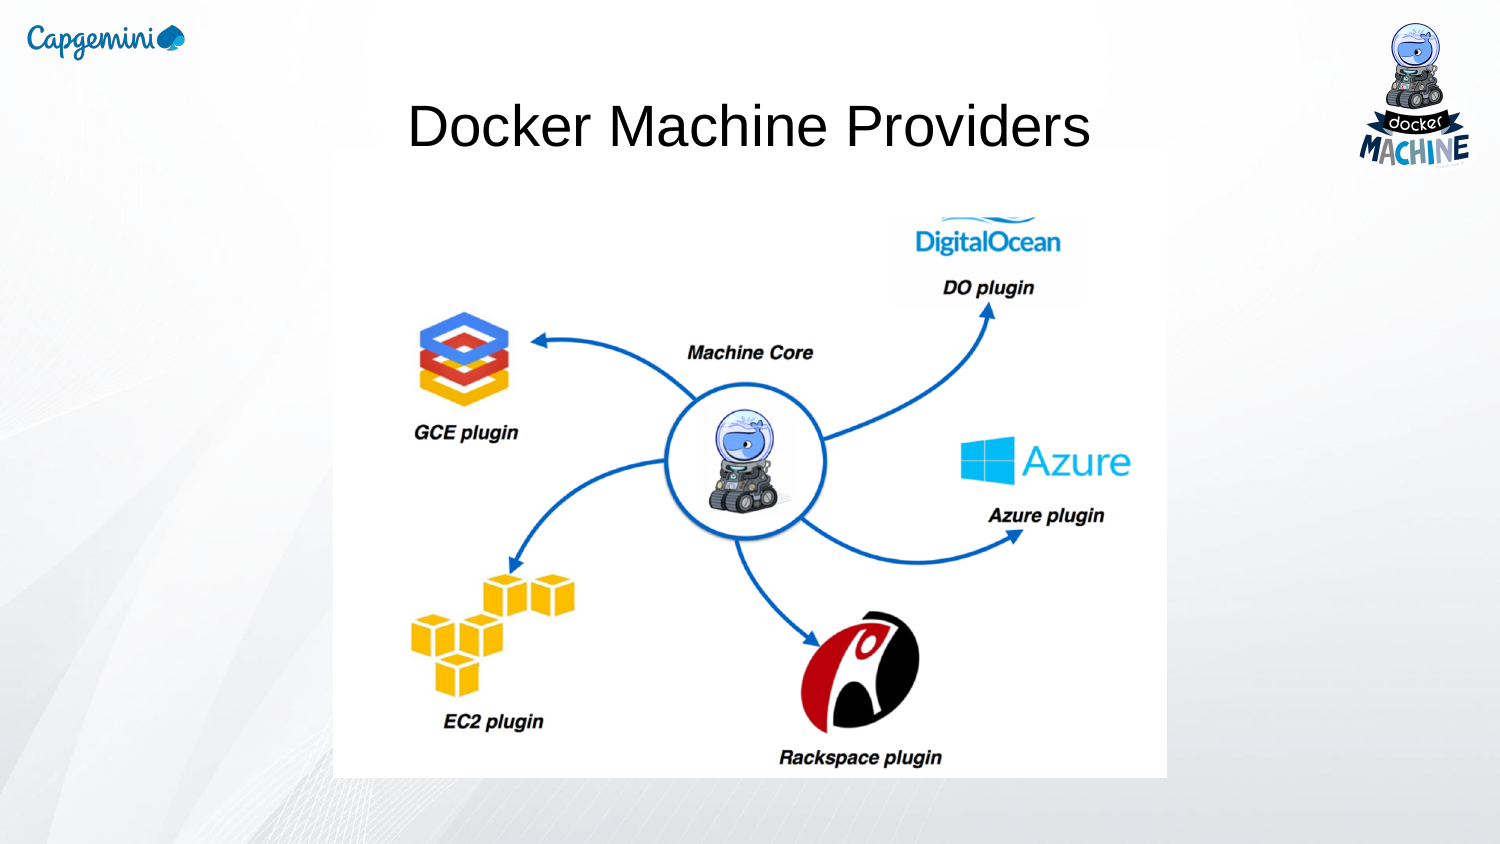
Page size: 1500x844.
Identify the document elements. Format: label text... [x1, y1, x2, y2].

title Docker Machine Providers [51, 72, 1331, 167]
picture [0, 0, 1500, 844]
